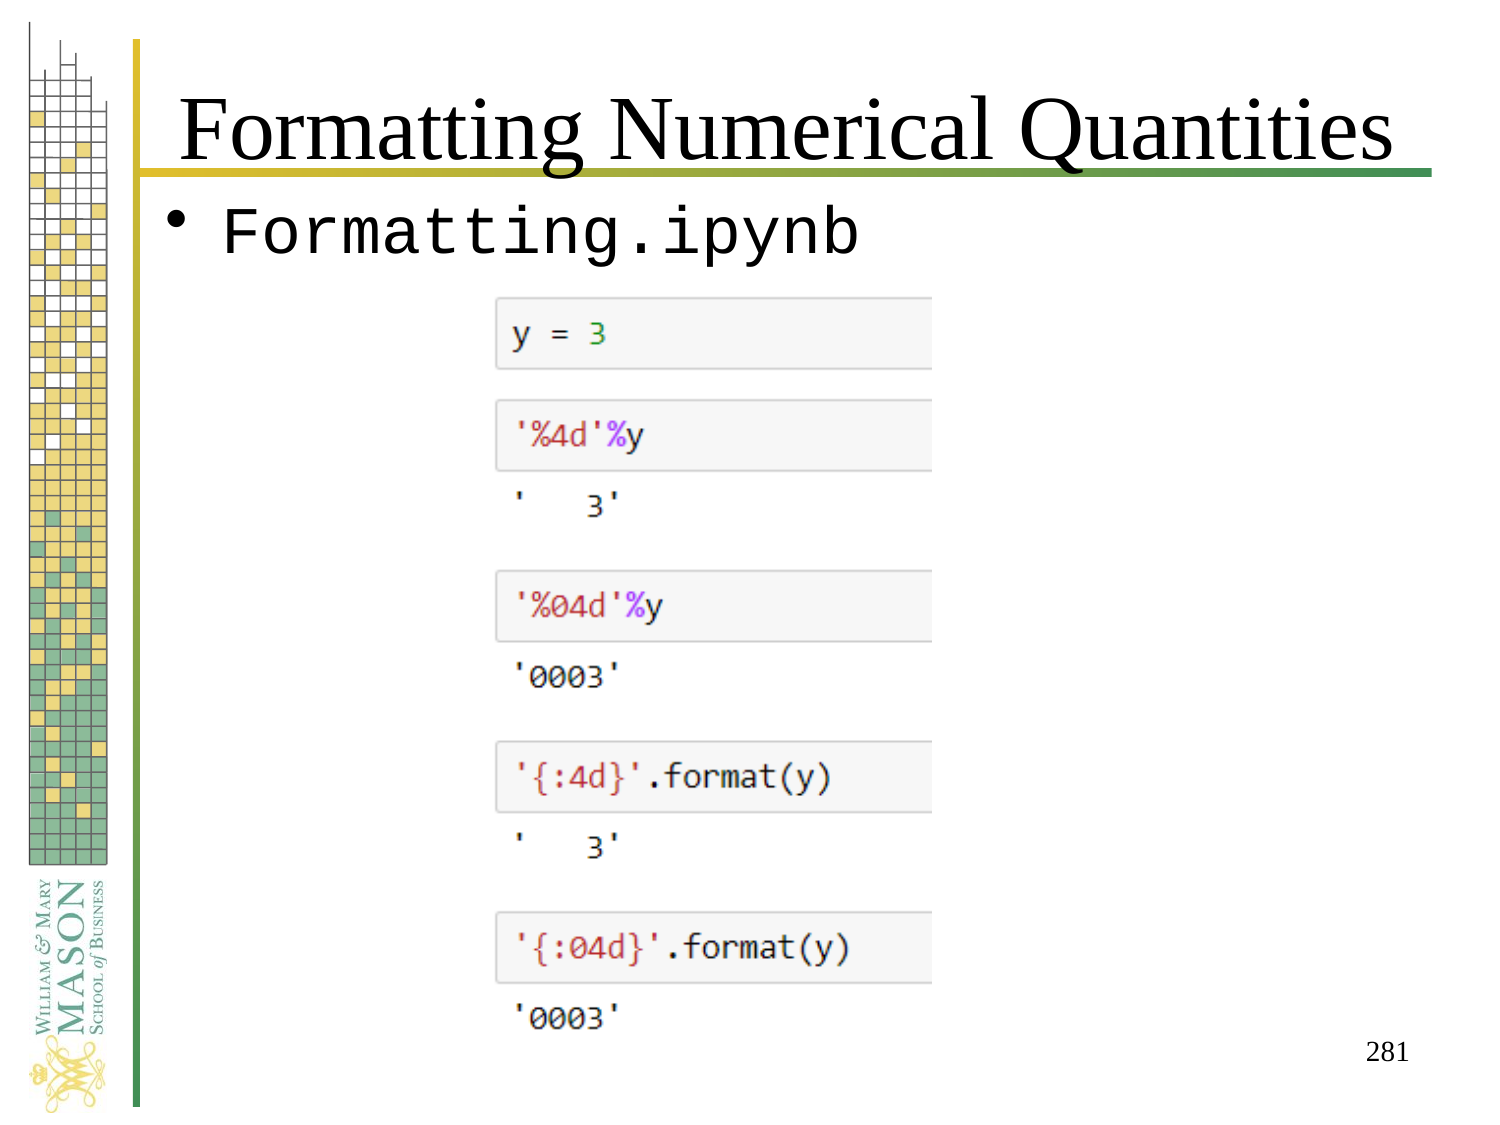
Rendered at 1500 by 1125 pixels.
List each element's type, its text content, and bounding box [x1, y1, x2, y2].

list Formatting.ipynb [150, 178, 1425, 1005]
slide_number 281 [1048, 1024, 1426, 1103]
picture [480, 278, 932, 1054]
title Formatting Numerical Quantities [150, 45, 1425, 178]
table_cell is [29, 879, 107, 1113]
